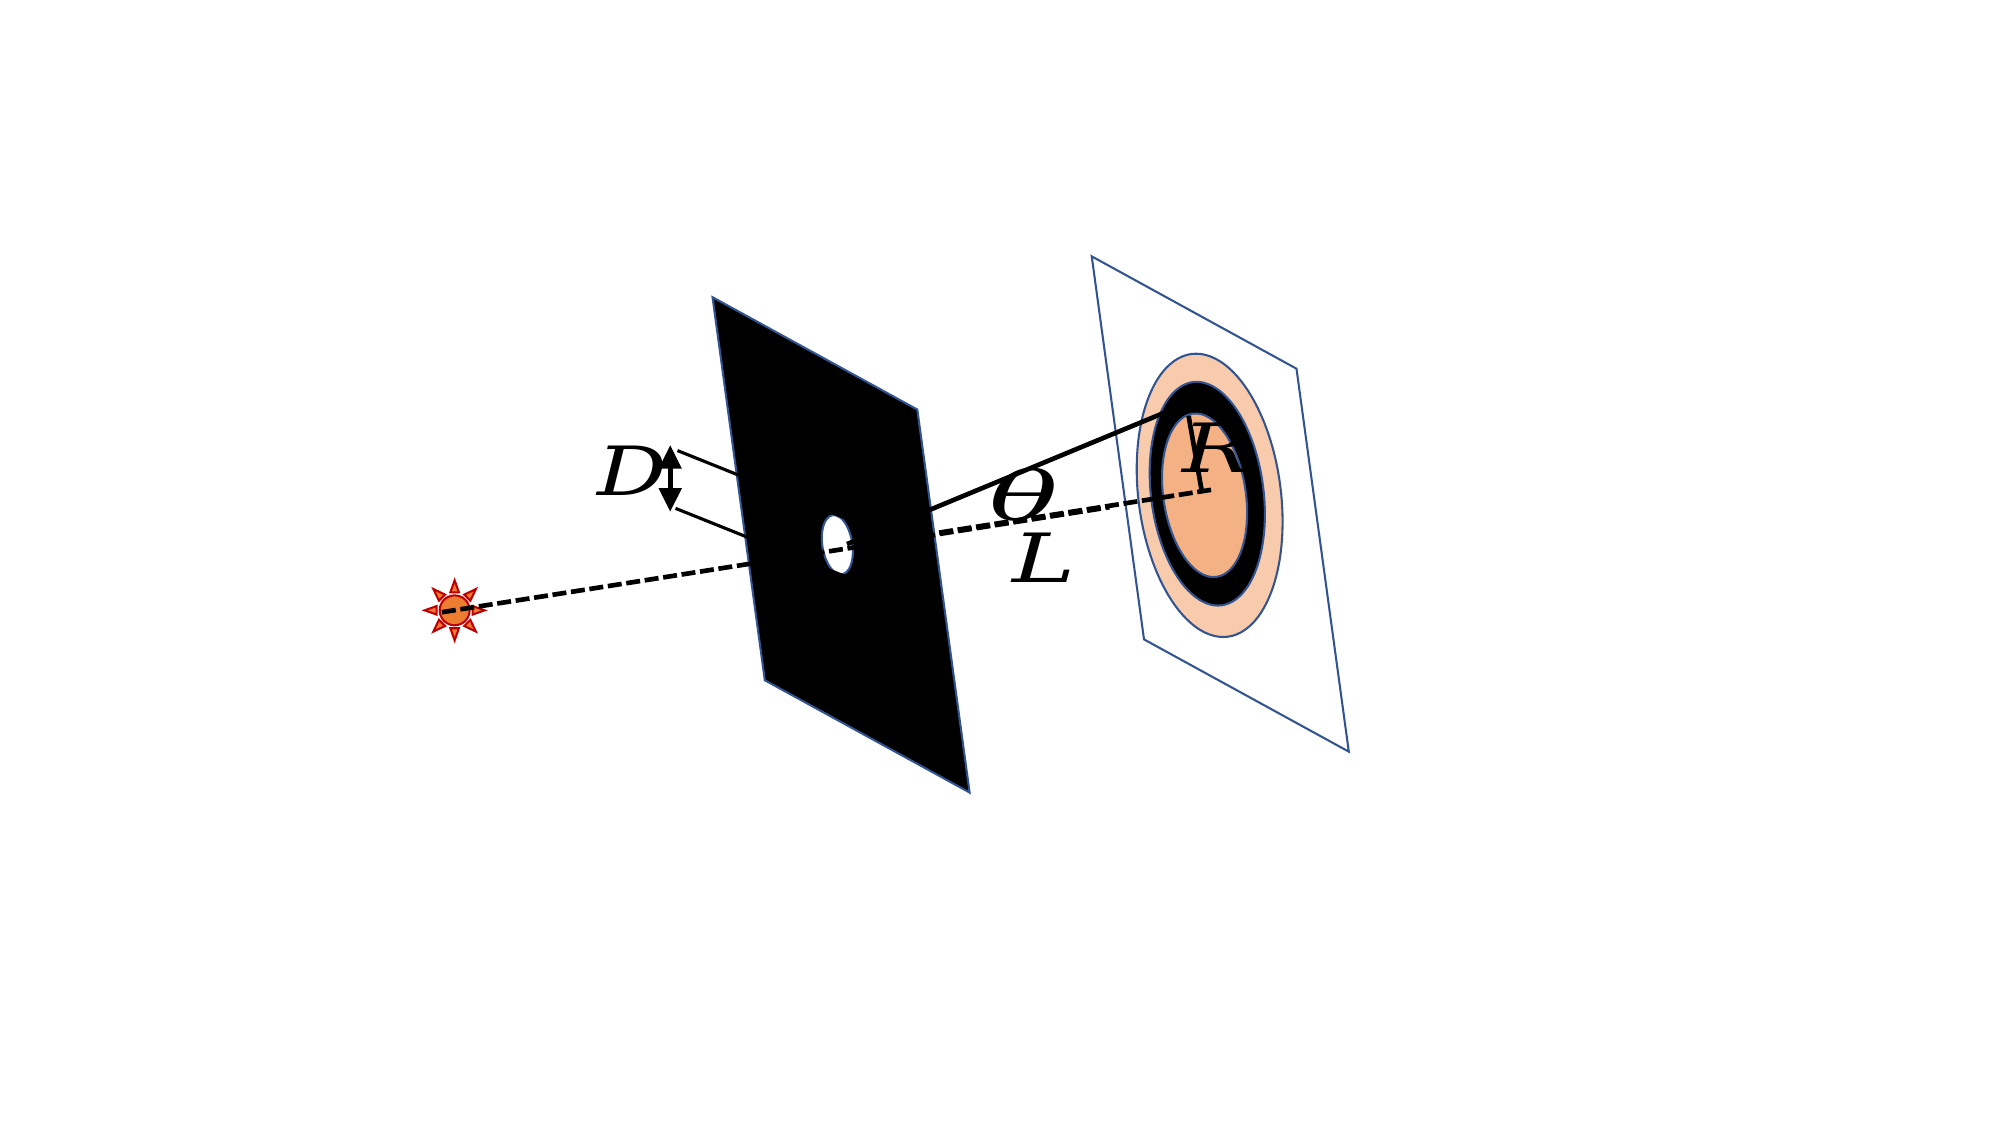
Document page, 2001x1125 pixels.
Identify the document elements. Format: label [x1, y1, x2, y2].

text_box [424, 348, 1453, 701]
